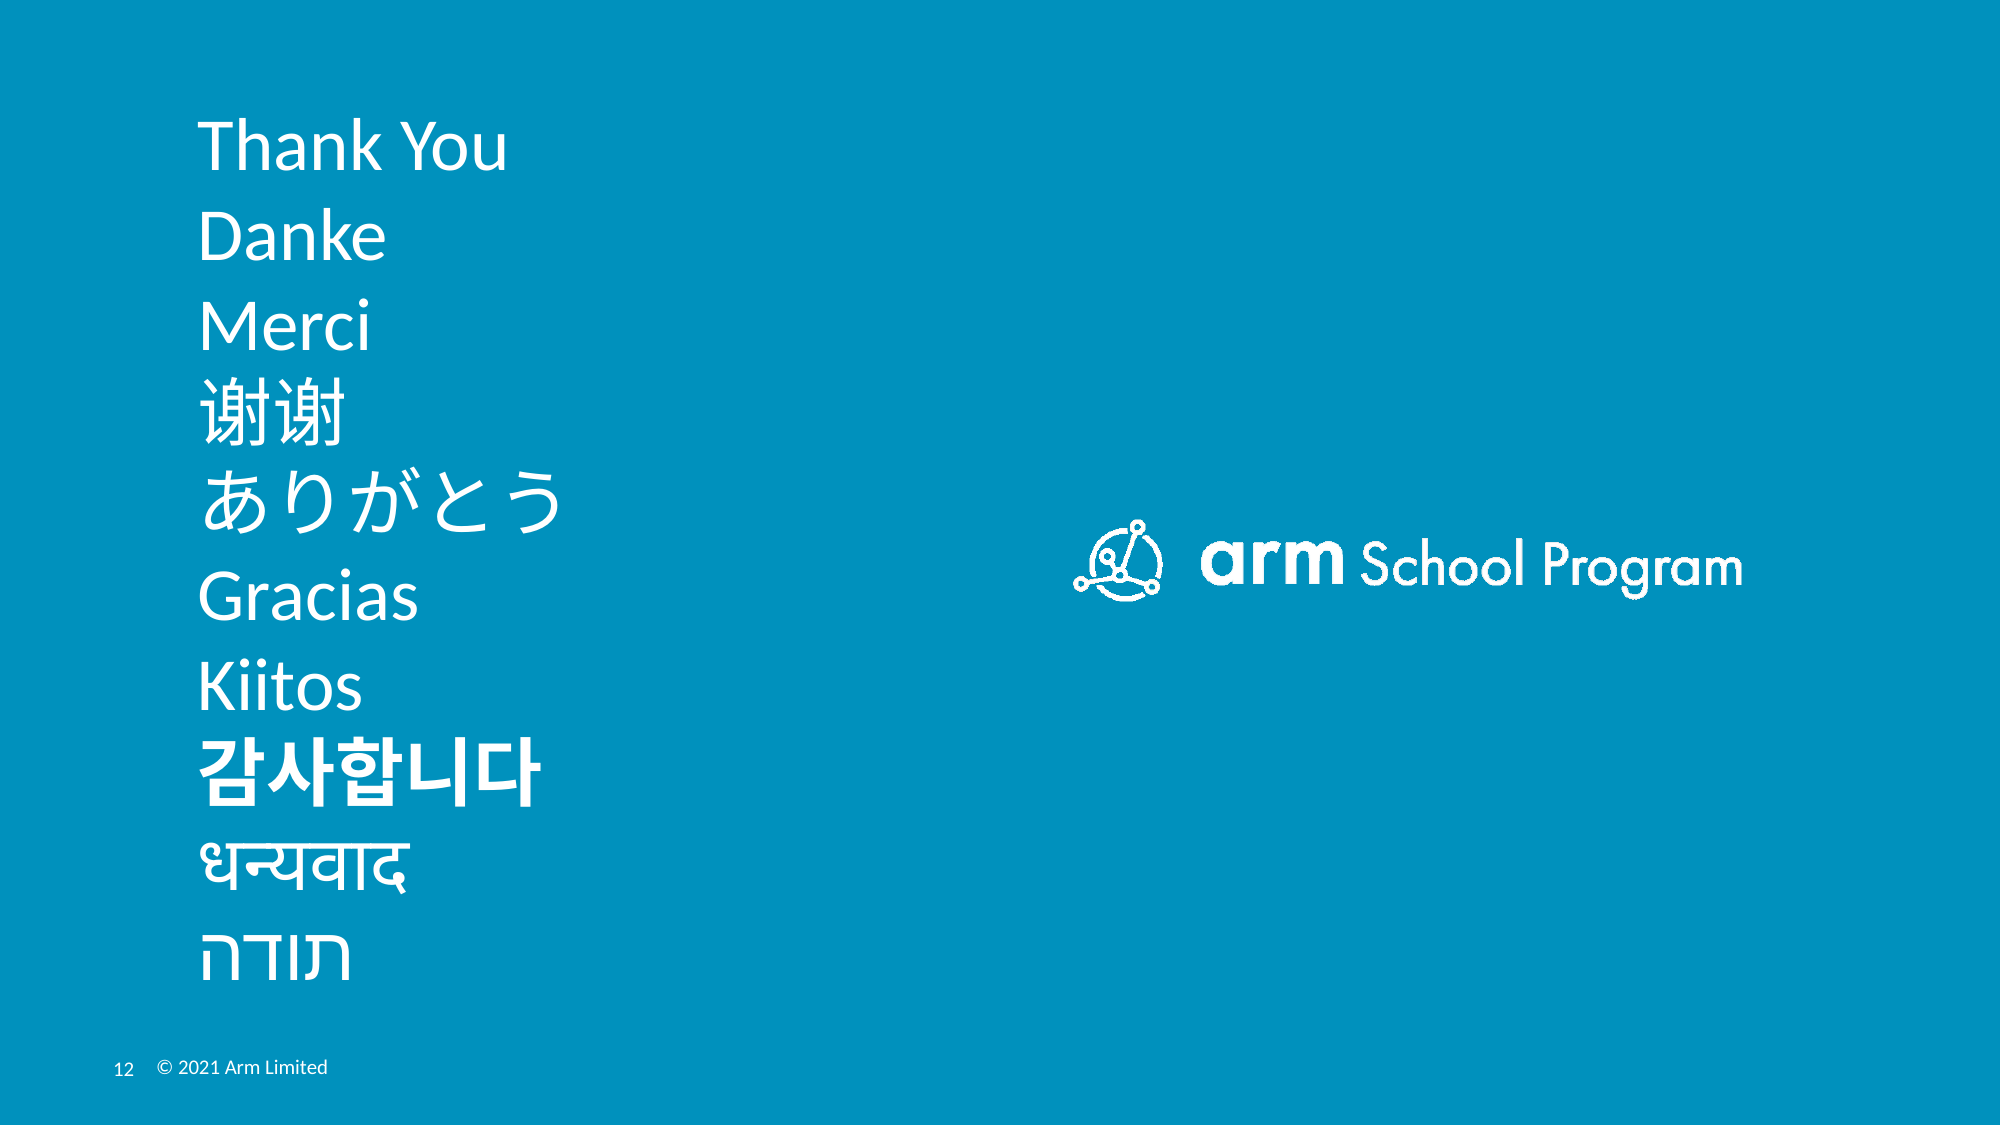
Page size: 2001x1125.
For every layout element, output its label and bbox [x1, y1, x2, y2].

picture [1362, 542, 1387, 585]
picture [1482, 558, 1510, 585]
picture [1672, 558, 1698, 585]
picture [1622, 558, 1647, 598]
picture [1707, 558, 1741, 584]
picture [1090, 529, 1127, 576]
picture [1254, 542, 1279, 583]
picture [1517, 539, 1522, 584]
picture [1074, 520, 1159, 594]
picture [1098, 586, 1144, 601]
picture [1546, 543, 1568, 584]
picture [1450, 558, 1477, 585]
picture [1656, 558, 1670, 584]
picture [1286, 542, 1342, 583]
picture [1143, 536, 1162, 578]
picture [1394, 558, 1416, 585]
picture [1589, 558, 1616, 585]
picture [1423, 539, 1443, 584]
picture [1573, 558, 1587, 584]
picture [1202, 542, 1243, 585]
